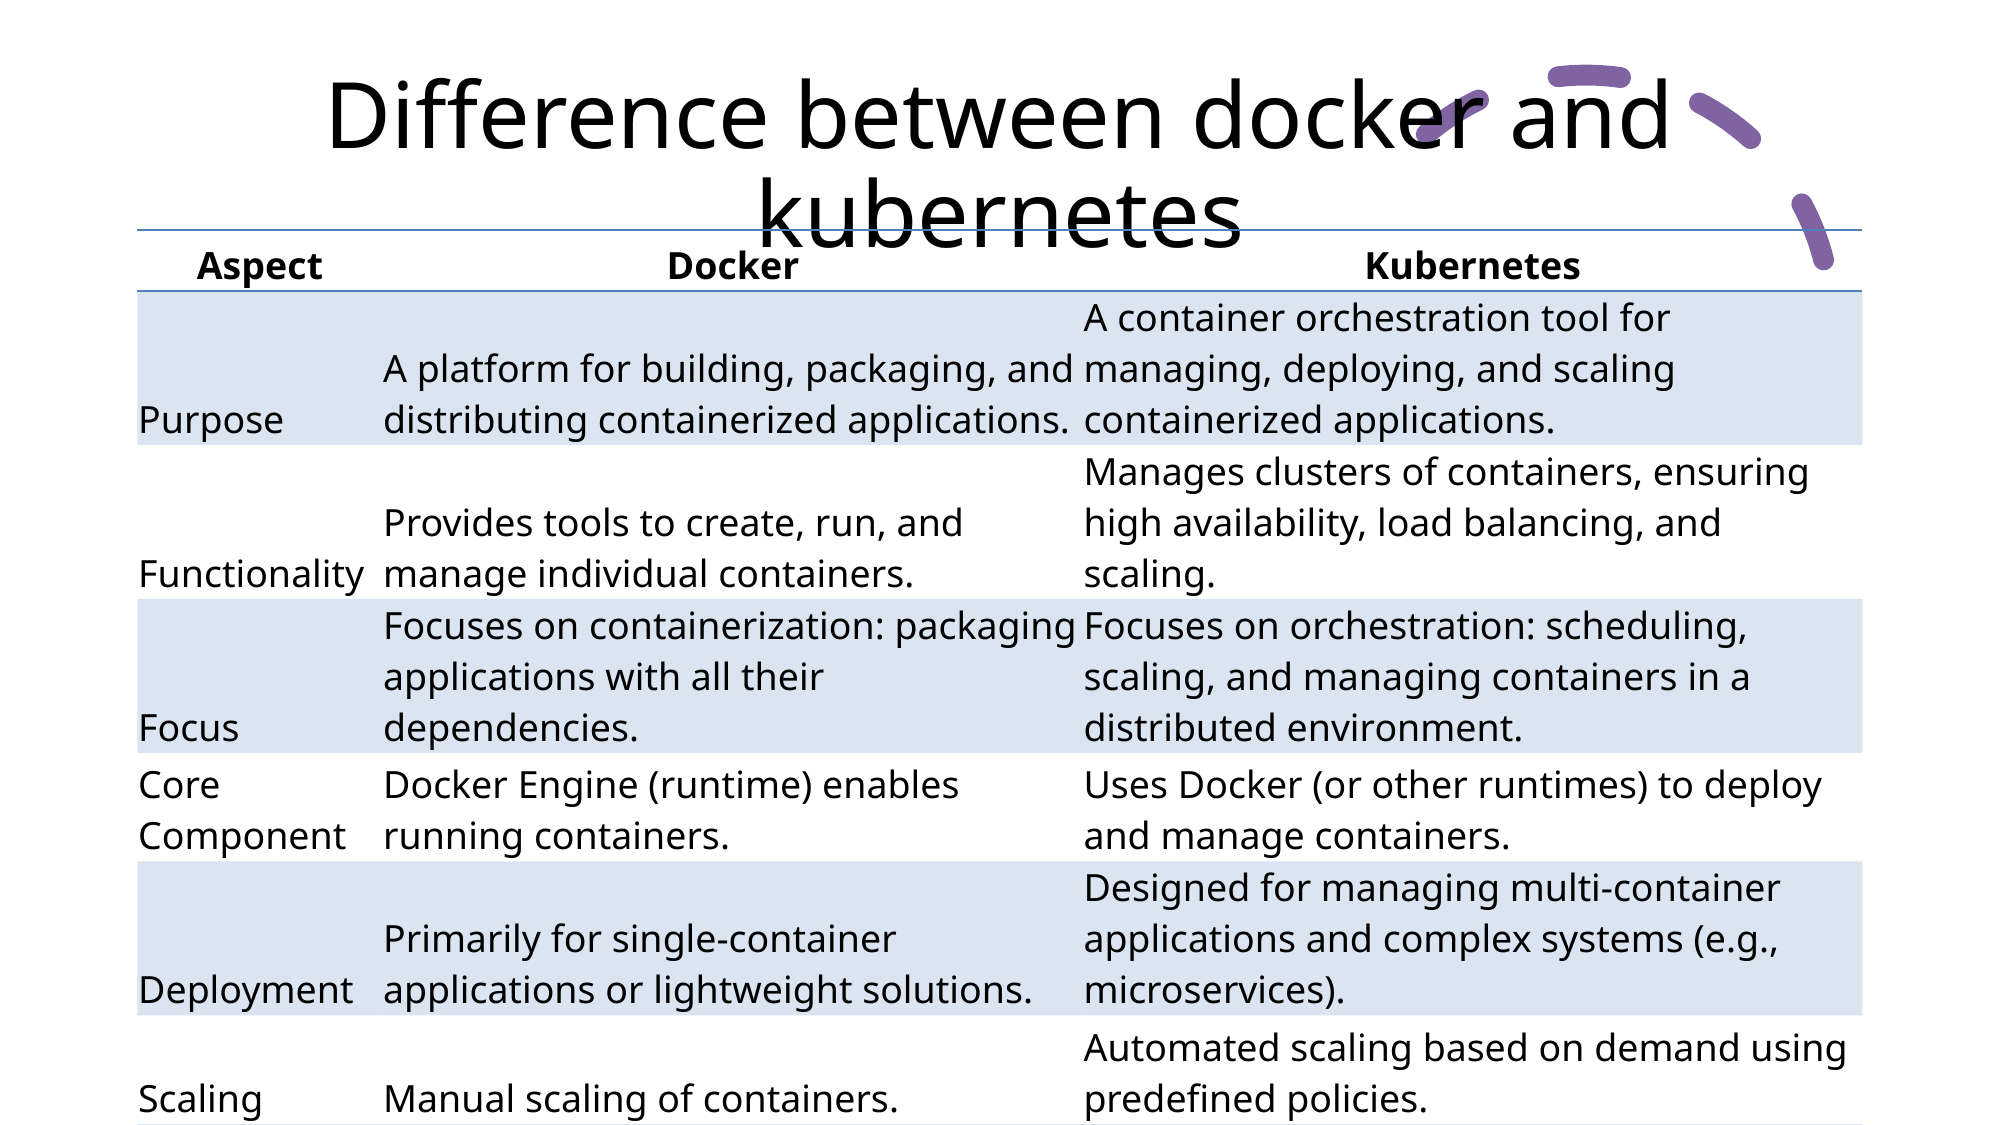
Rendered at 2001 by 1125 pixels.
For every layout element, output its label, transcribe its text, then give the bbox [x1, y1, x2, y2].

table_header Aspect [137, 231, 382, 290]
table_cell Manages clusters of containers, ensuring high availability, load balancing, and scaling. [1083, 445, 1862, 599]
table_header Docker [382, 231, 1083, 290]
table_cell Deployment [137, 861, 382, 1015]
table_cell Manual scaling of containers. [382, 1015, 1083, 1124]
text_box [0, 0, 2000, 1125]
title Difference between docker and kubernetes [137, 59, 1863, 278]
table_cell Provides tools to create, run, and manage individual containers. [382, 445, 1083, 599]
table_cell Focuses on containerization: packaging applications with all their dependencies. [382, 599, 1083, 753]
table_header Kubernetes [1083, 231, 1862, 290]
table_cell Designed for managing multi-container applications and complex systems (e.g., microservices). [1083, 861, 1862, 1015]
table_cell Functionality [137, 445, 382, 599]
table_cell A platform for building, packaging, and distributing containerized applications. [382, 292, 1083, 445]
table_cell A container orchestration tool for managing, deploying, and scaling containerized applications. [1083, 292, 1862, 445]
table_cell Primarily for single-container applications or lightweight solutions. [382, 861, 1083, 1015]
table_cell Focuses on orchestration: scheduling, scaling, and managing containers in a distributed environment. [1083, 599, 1862, 753]
table_cell Focus [137, 599, 382, 753]
table_cell Uses Docker (or other runtimes) to deploy and manage containers. [1083, 753, 1862, 861]
table_cell Scaling [137, 1015, 382, 1124]
table_cell Docker Engine (runtime) enables running containers. [382, 753, 1083, 861]
table_cell Core Component [137, 753, 382, 861]
table_cell Purpose [137, 292, 382, 445]
table_cell Automated scaling based on demand using predefined policies. [1083, 1015, 1862, 1124]
